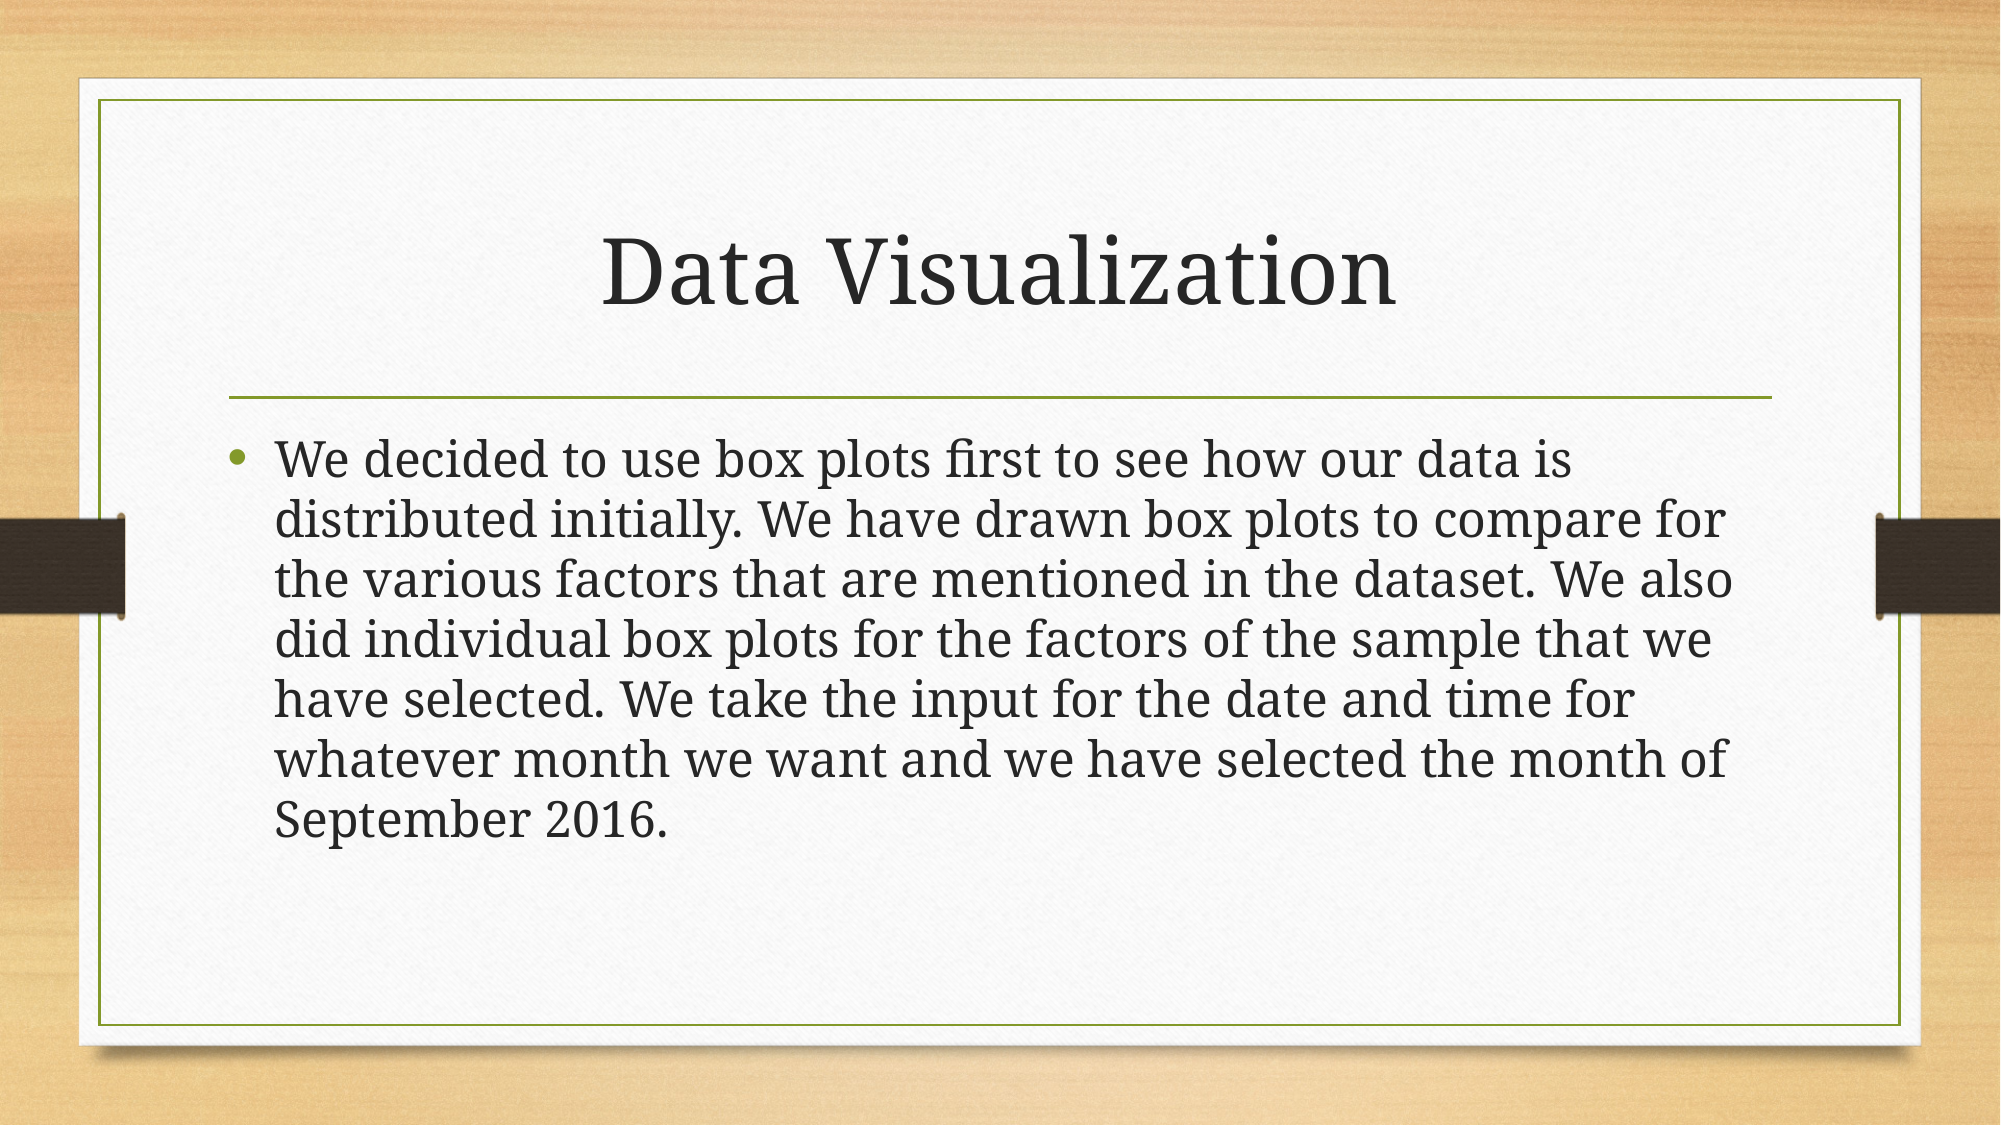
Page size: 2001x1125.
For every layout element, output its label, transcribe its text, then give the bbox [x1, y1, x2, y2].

picture [0, 0, 2001, 1125]
list We decided to use box plots first to see how our data is distributed initially. We have drawn box plots to compare for the various factors that are mentioned in the dataset. We also did individual box plots for the factors of the sample that we have selected. We take the input for the date and time for whatever month we want and we have selected the month of September 2016. [212, 419, 1788, 964]
title Data Visualization [212, 161, 1788, 375]
